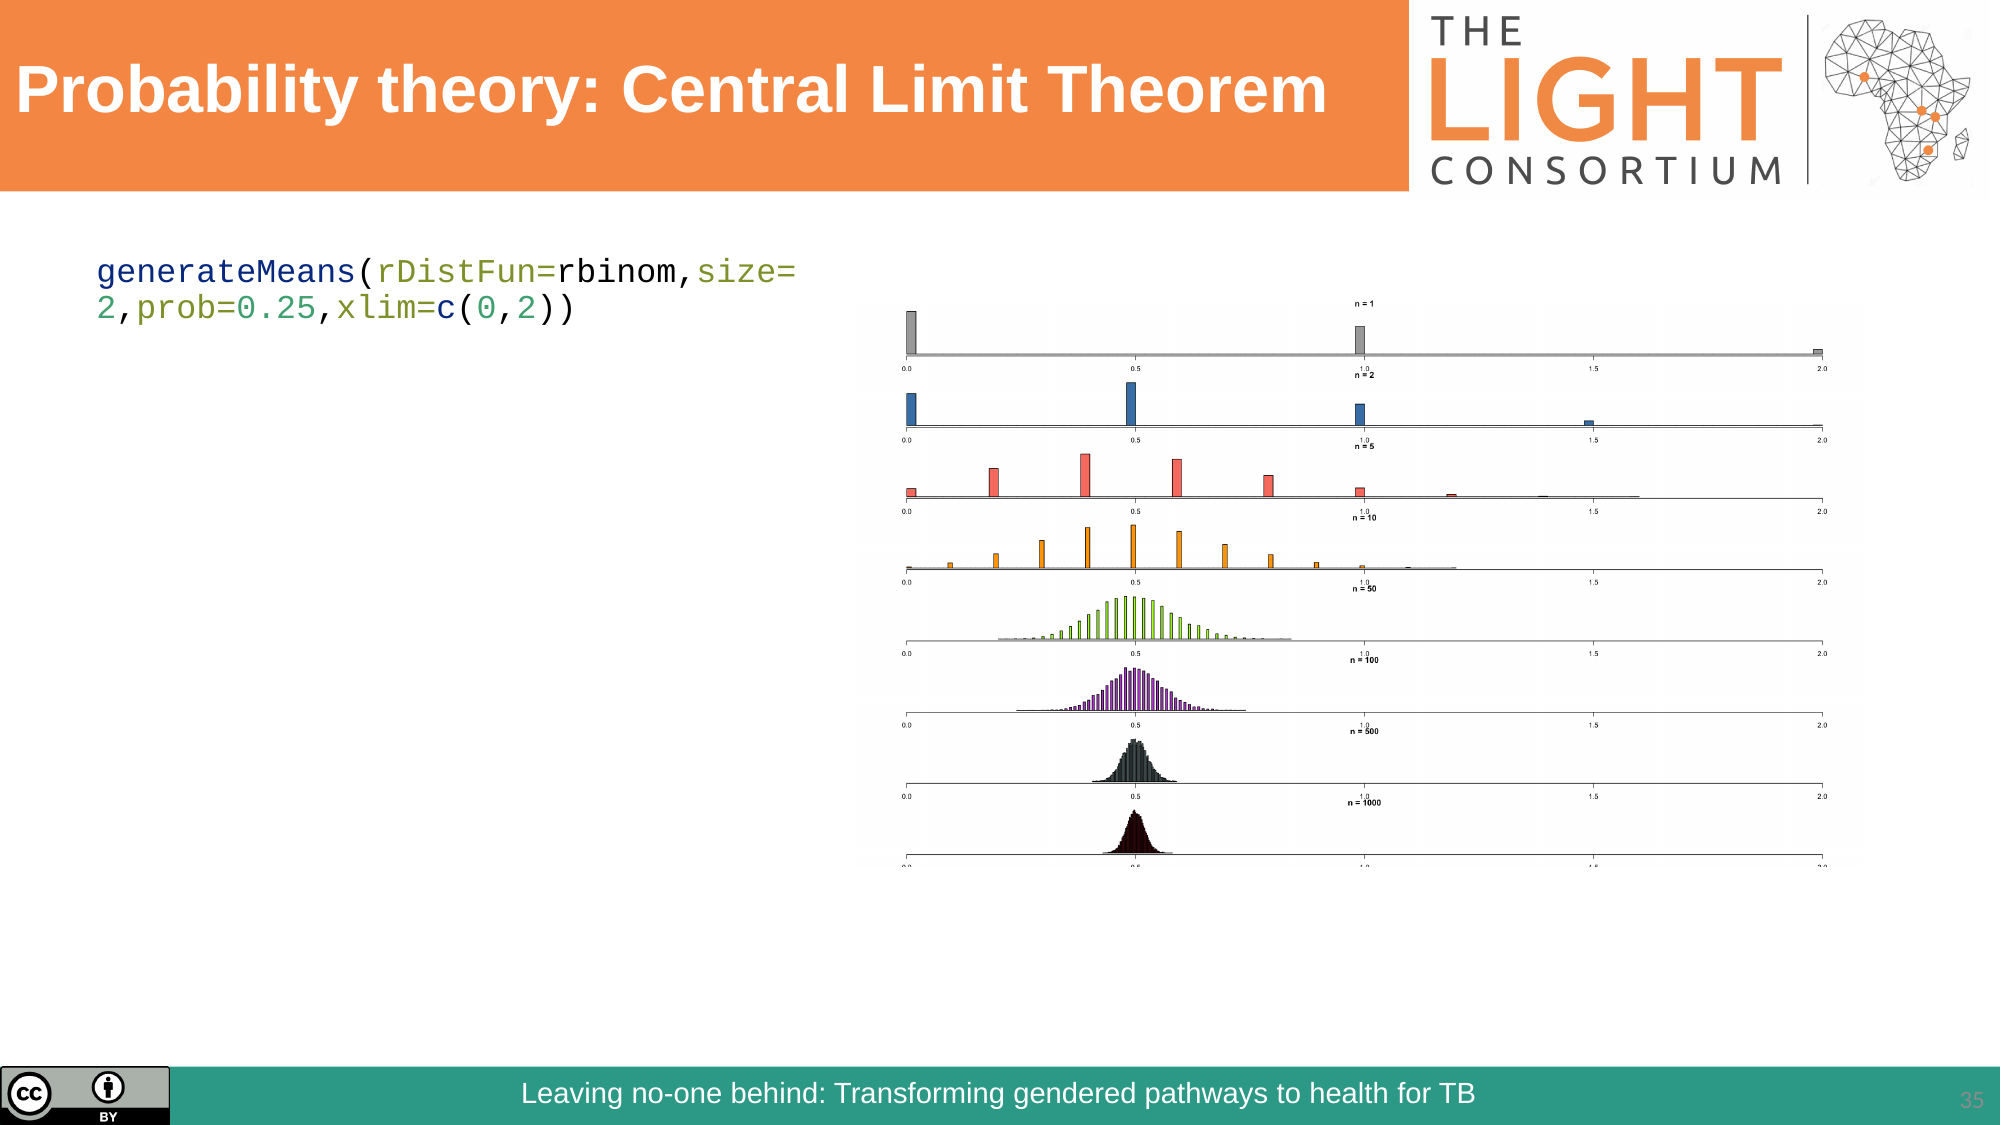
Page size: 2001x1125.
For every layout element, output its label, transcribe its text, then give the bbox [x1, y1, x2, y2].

picture [849, 297, 1863, 867]
list generateMeans(rDistFun=rbinom,size=2,prob=0.25,xlim=c(0,2)) [81, 246, 824, 963]
title Probability theory: Central Limit Theorem [0, 0, 1410, 192]
slide_number 35 [1550, 1073, 2000, 1125]
picture [1409, 0, 1989, 201]
picture [0, 1066, 170, 1125]
